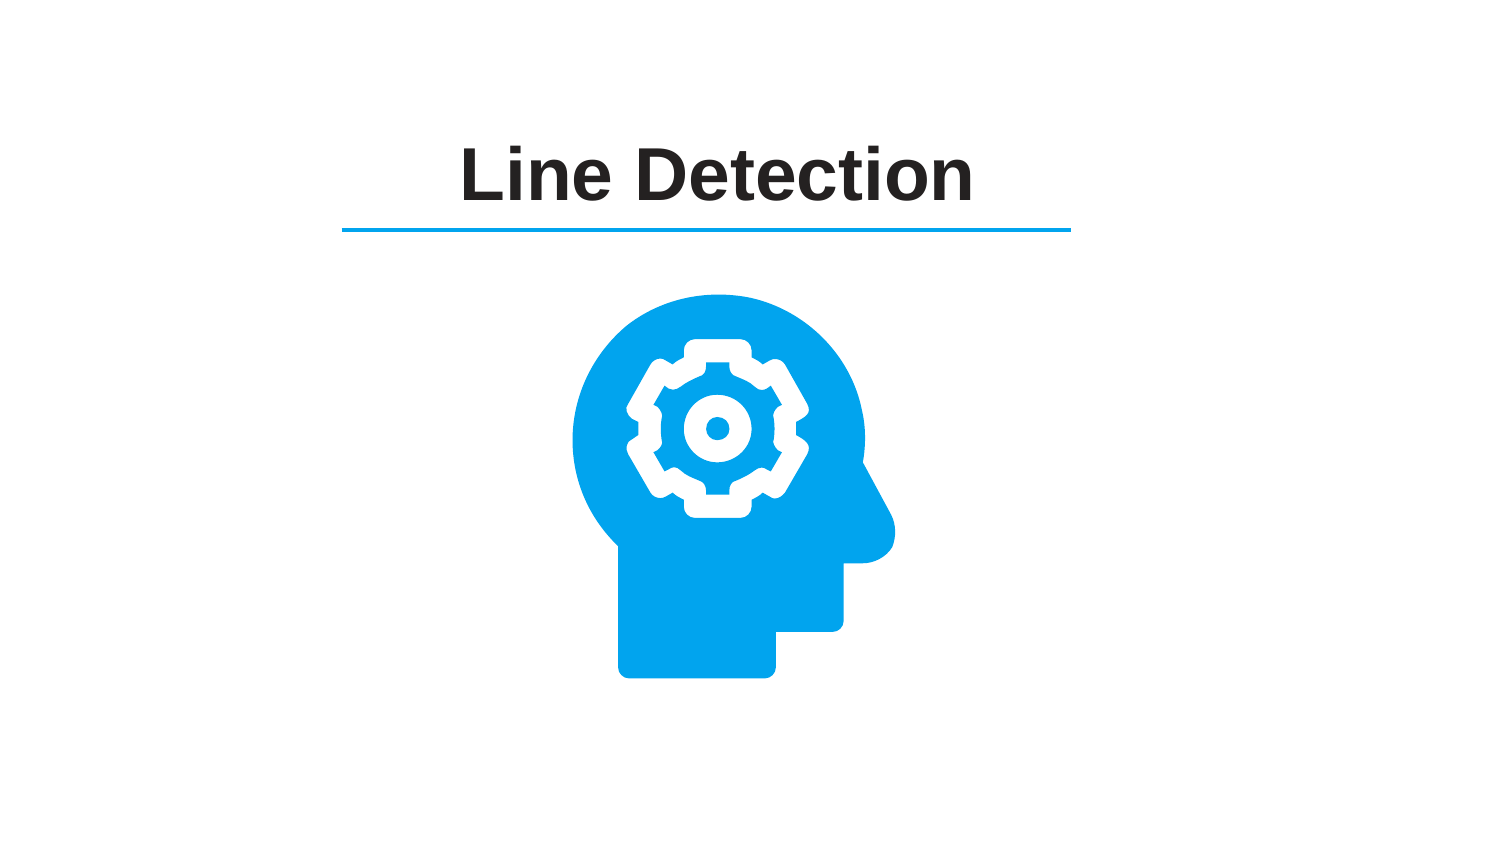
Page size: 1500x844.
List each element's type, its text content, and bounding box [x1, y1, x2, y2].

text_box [572, 294, 897, 679]
title Line Detection [444, 130, 1024, 228]
